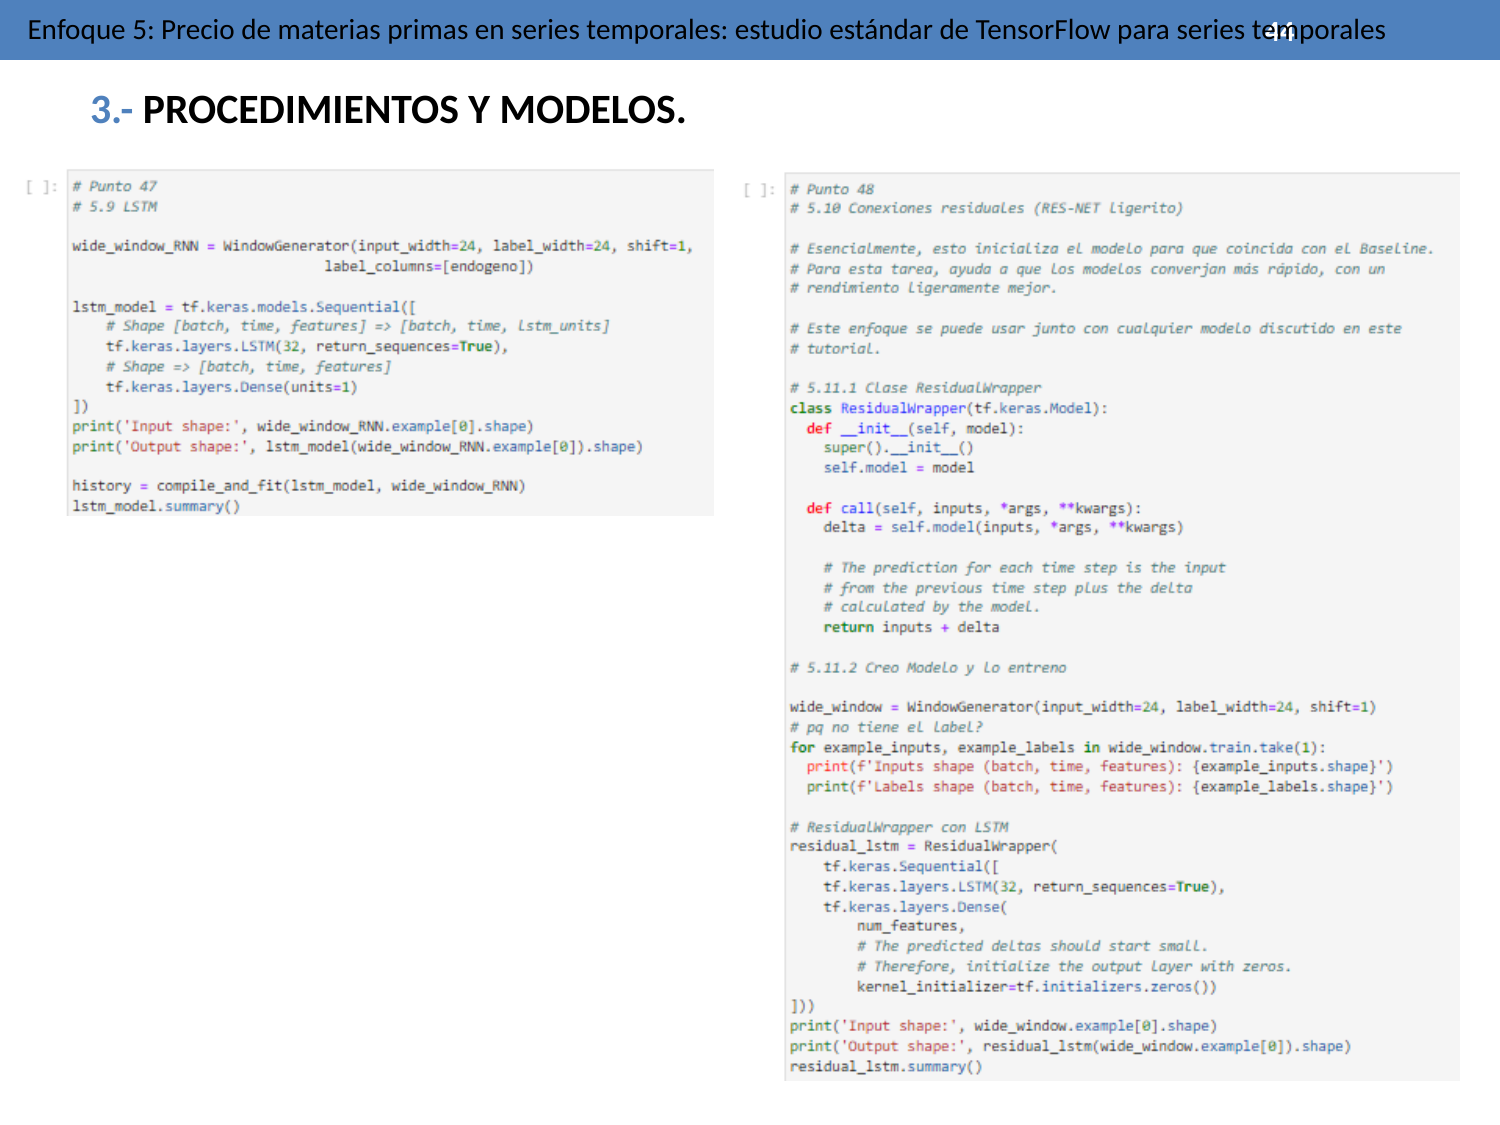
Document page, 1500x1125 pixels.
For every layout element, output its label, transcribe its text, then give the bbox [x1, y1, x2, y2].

picture [729, 157, 1461, 1082]
slide_number 44 [1250, 53, 1425, 57]
title 3.- PROCEDIMIENTOS Y MODELOS. [75, 87, 1425, 228]
text_box Enfoque 5: Precio de materias primas en series temporales: estudio estándar de TensorFlow para series temporales [0, 3, 1500, 53]
picture [17, 157, 714, 516]
